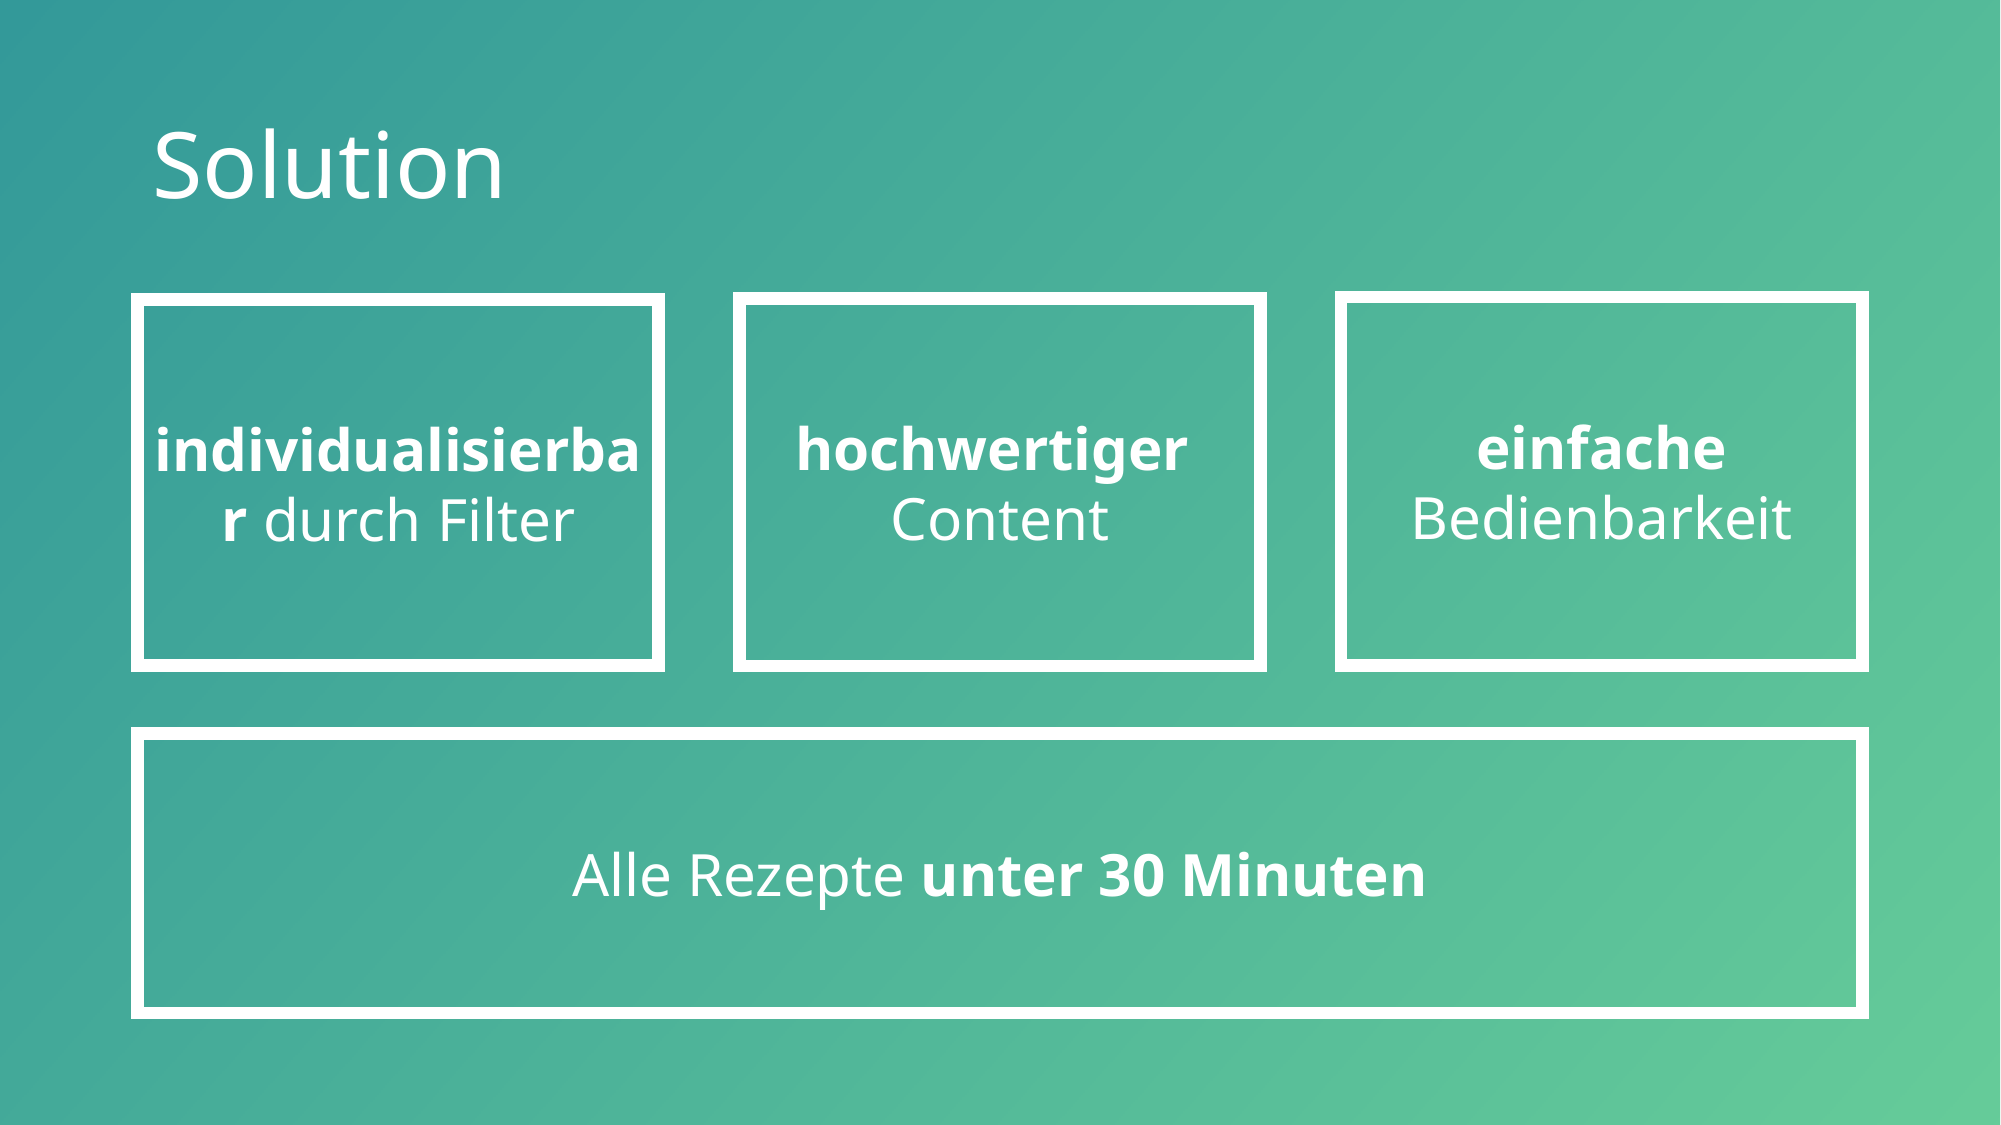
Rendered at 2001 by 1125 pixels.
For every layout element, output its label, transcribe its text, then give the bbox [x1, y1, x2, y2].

title Solution [137, 59, 1863, 278]
text_box individualisierbar durch Filter [136, 298, 660, 667]
picture [0, 0, 2001, 1125]
text_box Alle Rezepte unter 30 Minuten [136, 732, 1863, 1014]
text_box einfache Bedienbarkeit [1340, 296, 1863, 667]
text_box hochwertiger Content [738, 297, 1262, 667]
